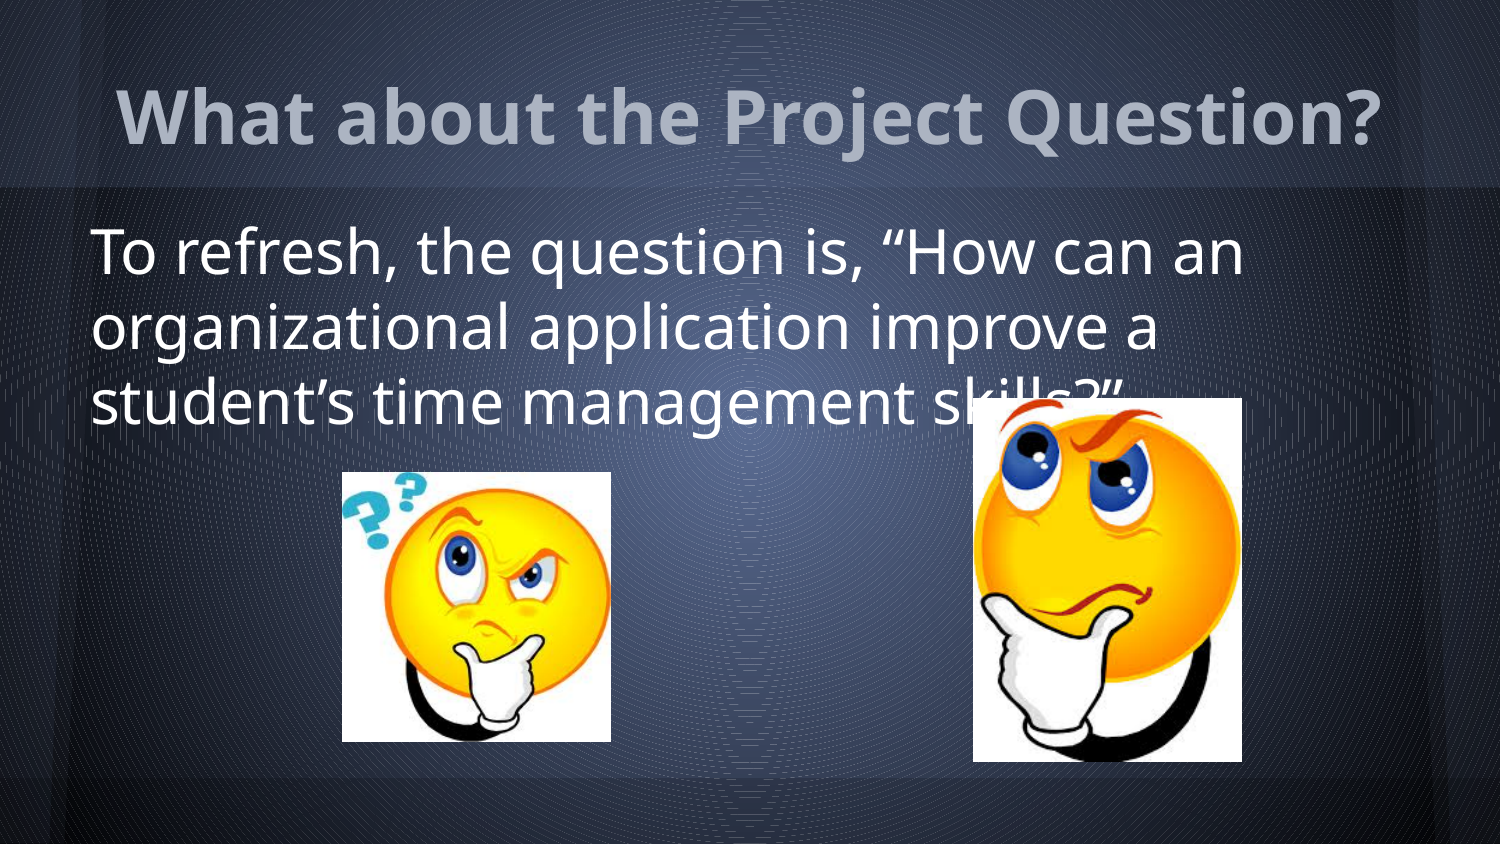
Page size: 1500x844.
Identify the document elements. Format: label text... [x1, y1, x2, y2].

picture [342, 472, 611, 742]
list To refresh, the question is, “How can an organizational application improve a student’s time management skills?” [75, 196, 1425, 808]
title What about the Project Question? [75, 33, 1425, 175]
picture [973, 397, 1242, 762]
